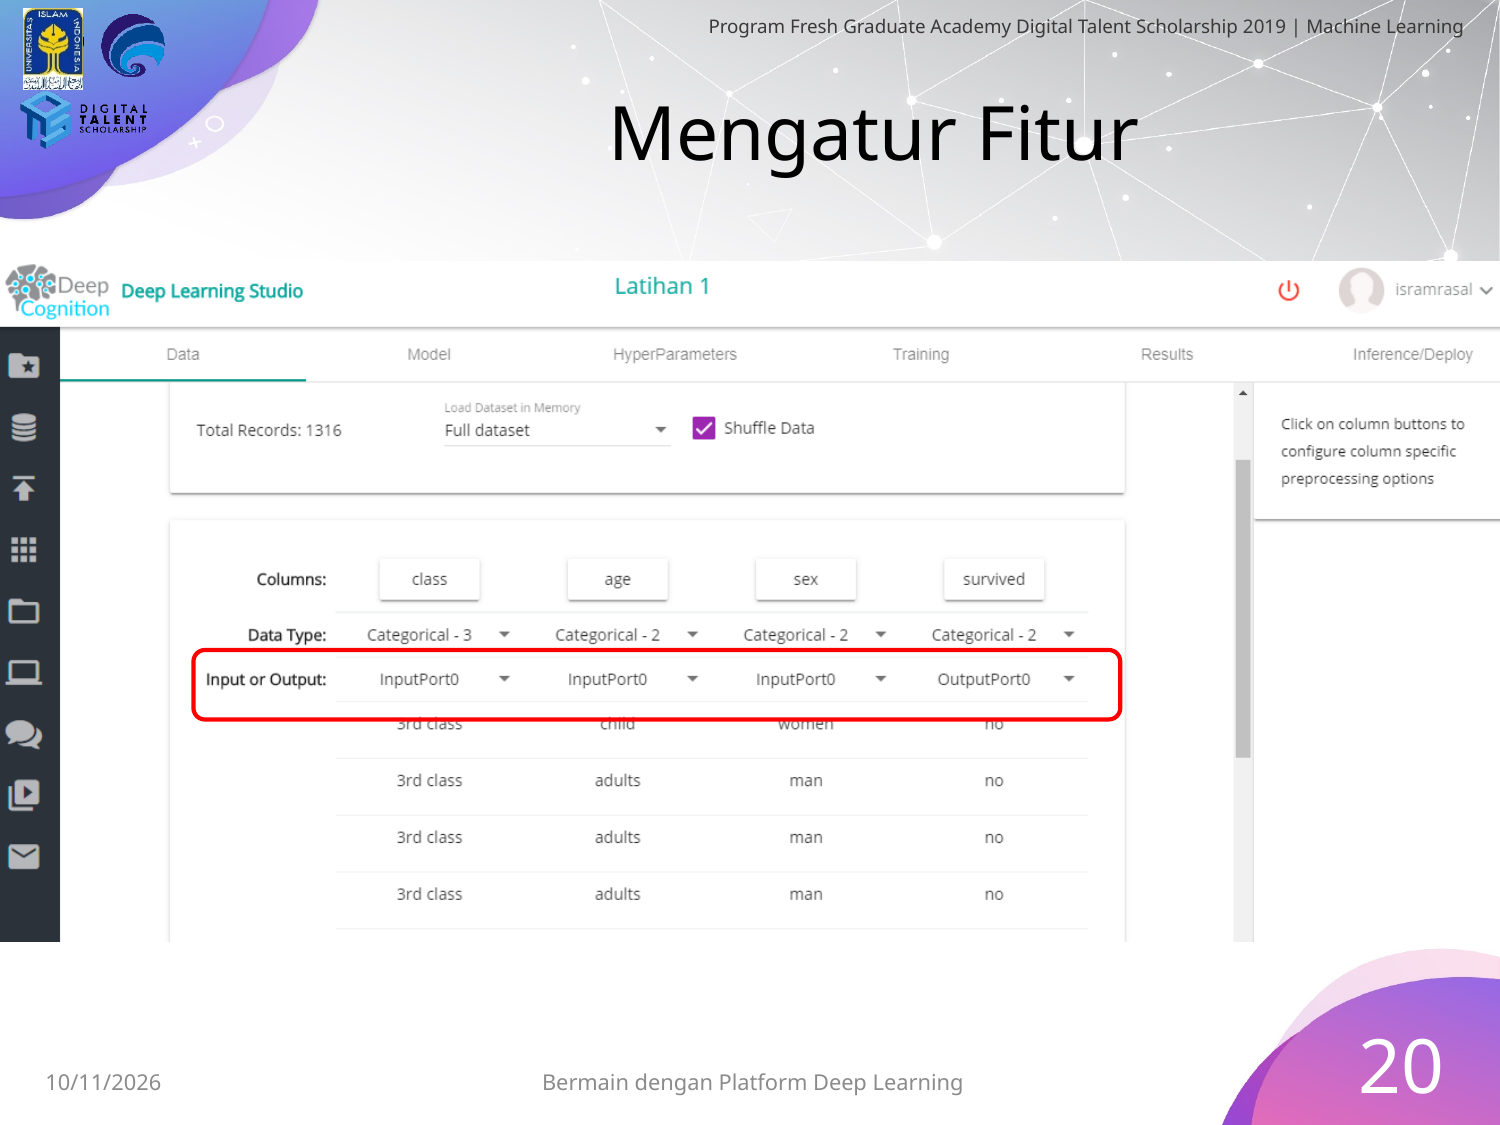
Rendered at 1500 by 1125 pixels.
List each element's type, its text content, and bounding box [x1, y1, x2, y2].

slide_number 20 [1327, 1025, 1477, 1115]
title Mengatur Fitur [271, 66, 1477, 207]
footer Bermain dengan Platform Deep Learning [386, 1053, 1121, 1114]
picture [0, 0, 1500, 1125]
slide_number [30, 1053, 272, 1114]
